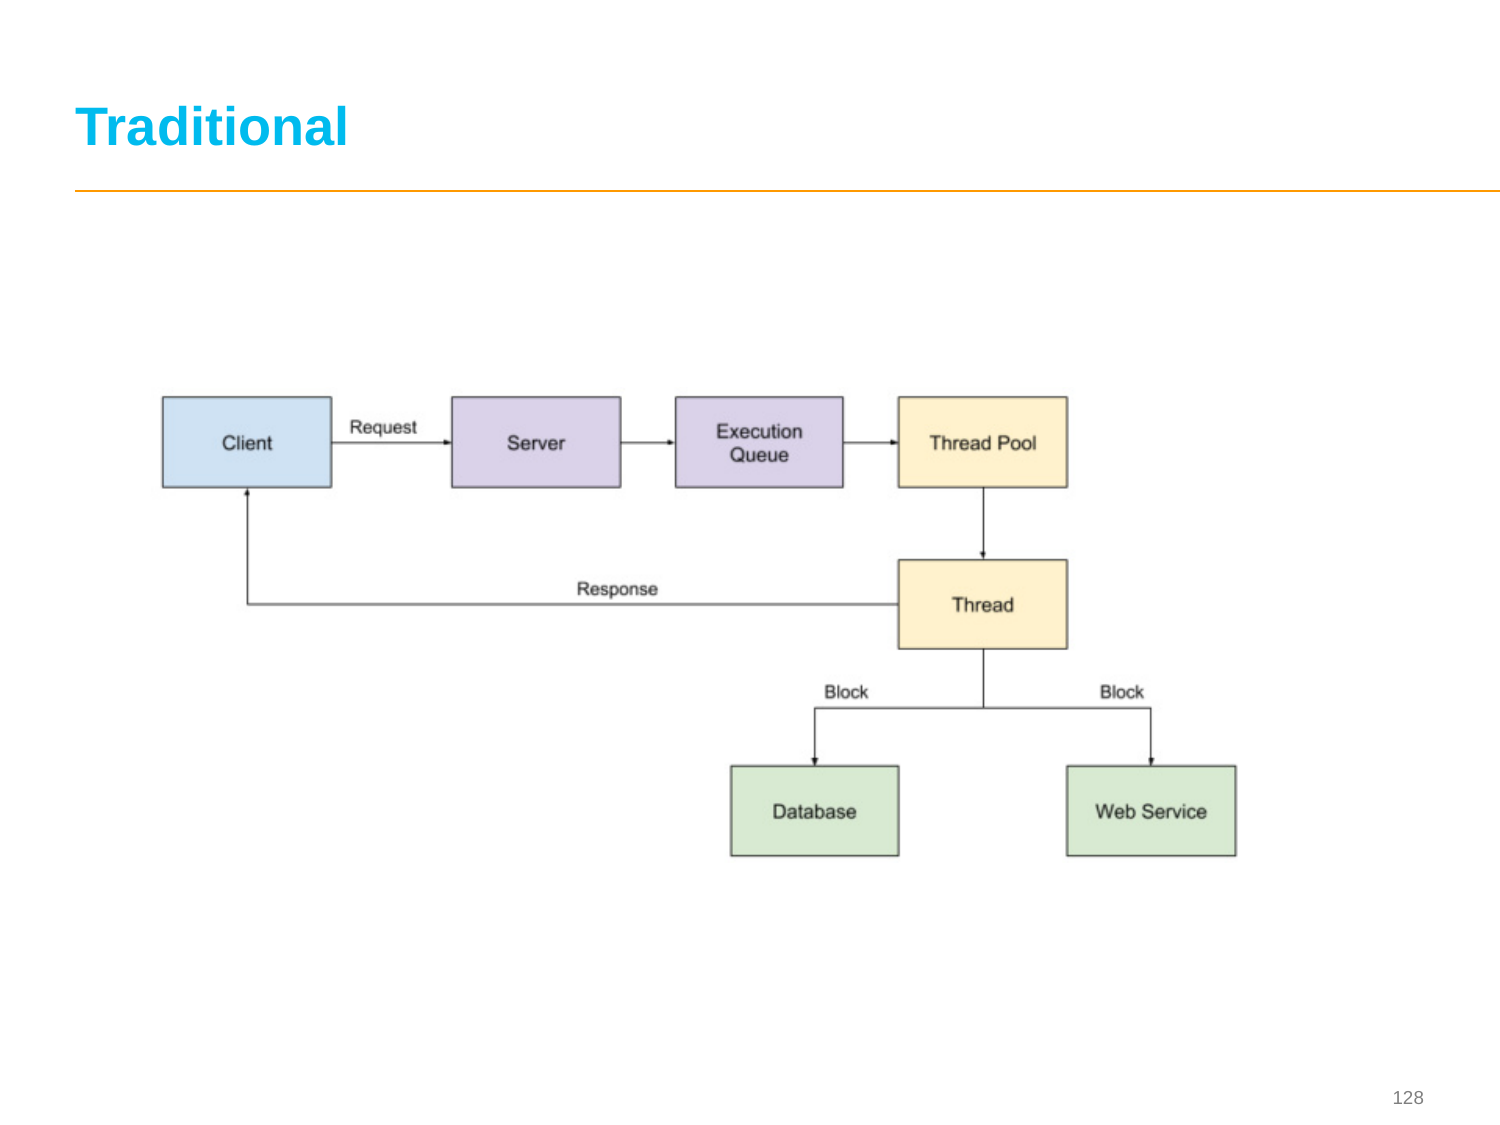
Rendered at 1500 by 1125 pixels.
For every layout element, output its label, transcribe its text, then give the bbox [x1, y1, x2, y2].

title Traditional [75, 27, 1422, 157]
picture [149, 387, 1244, 863]
